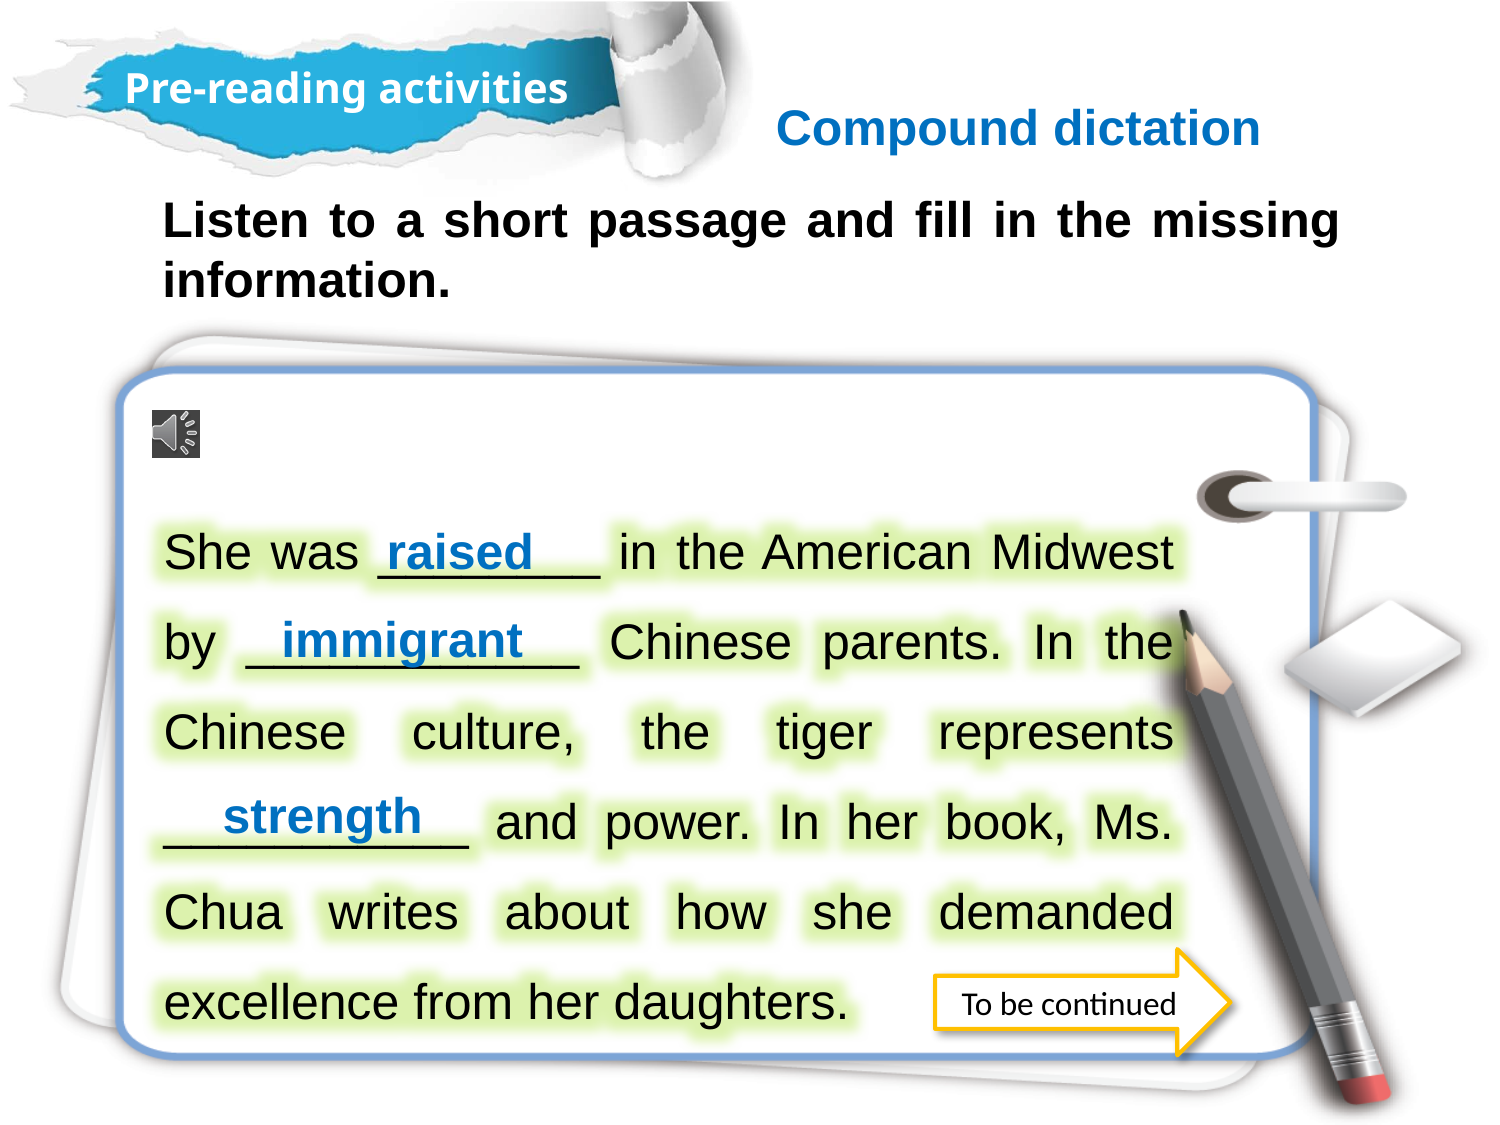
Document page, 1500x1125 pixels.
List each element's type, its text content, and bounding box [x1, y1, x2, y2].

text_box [0, 1, 1430, 197]
picture [0, 299, 1489, 1125]
text_box Listen to a short passage and fill in the missing information. [147, 205, 1357, 298]
